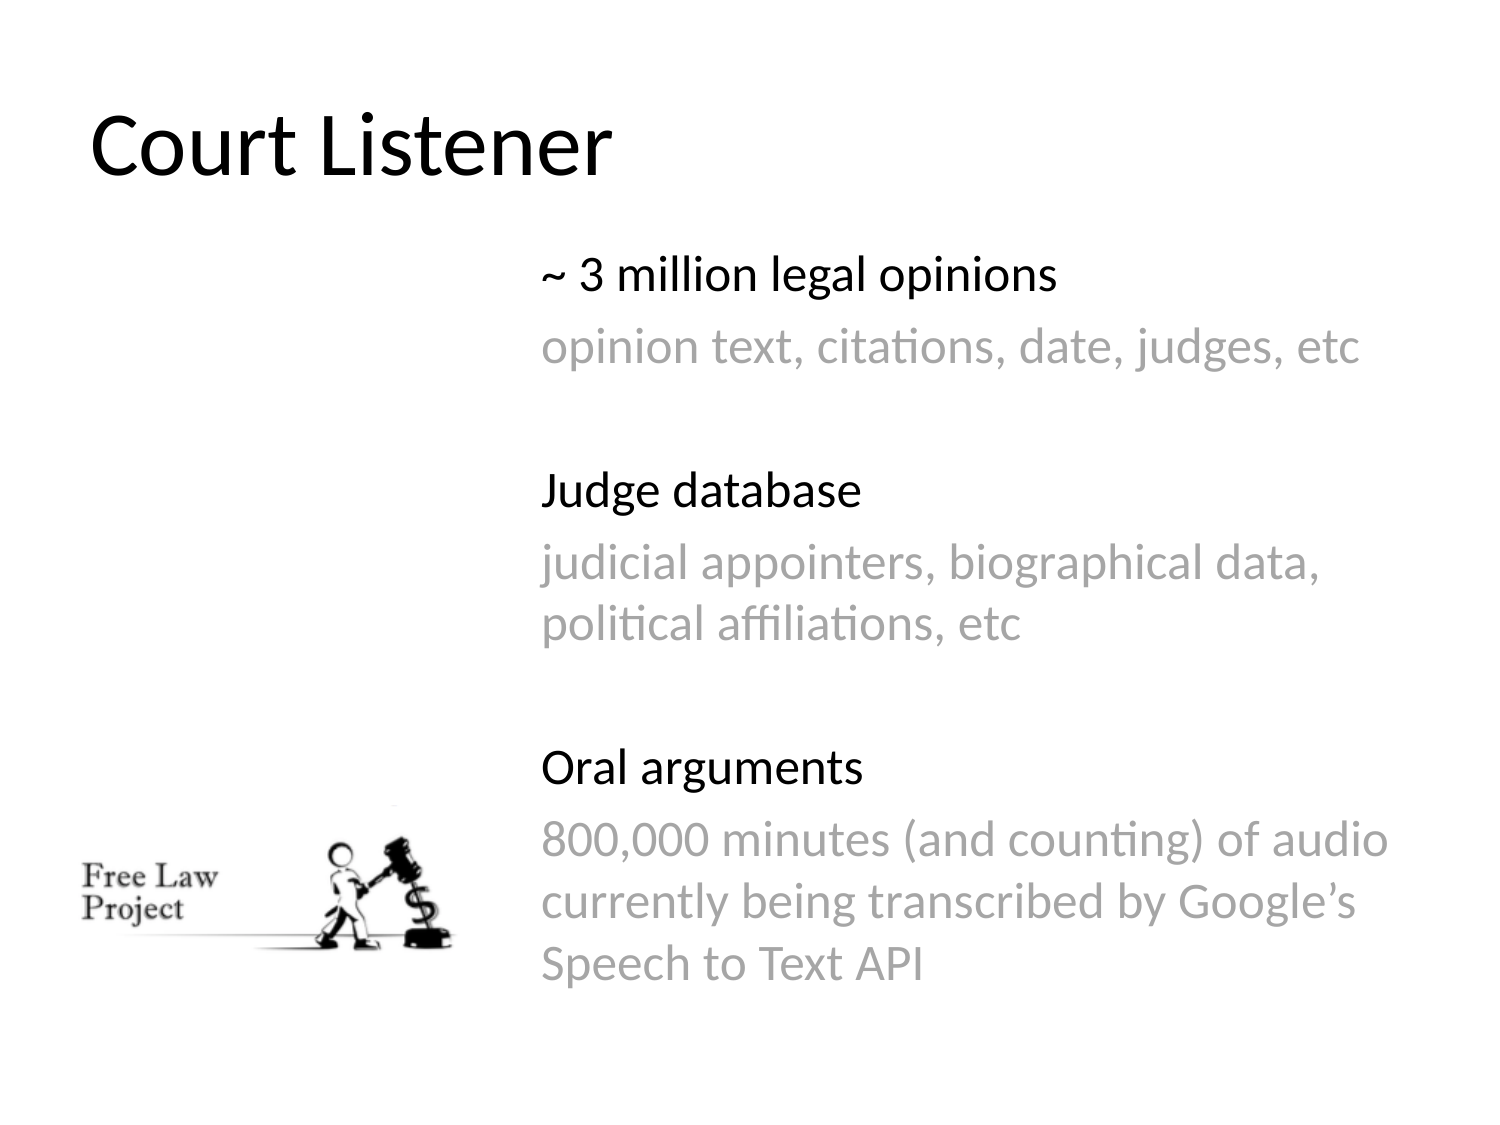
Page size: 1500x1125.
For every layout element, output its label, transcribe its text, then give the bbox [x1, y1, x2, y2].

picture [51, 805, 492, 965]
list ~ 3 million legal opinions opinion text, citations, date, judges, etc Judge database judicial appointers, biographical data, political affiliations, etc Oral arguments 800,000 minutes (and counting) of audio currently being transcribed by Google’s Speech to Text API [525, 232, 1425, 1005]
title Court Listener [75, 45, 1425, 233]
